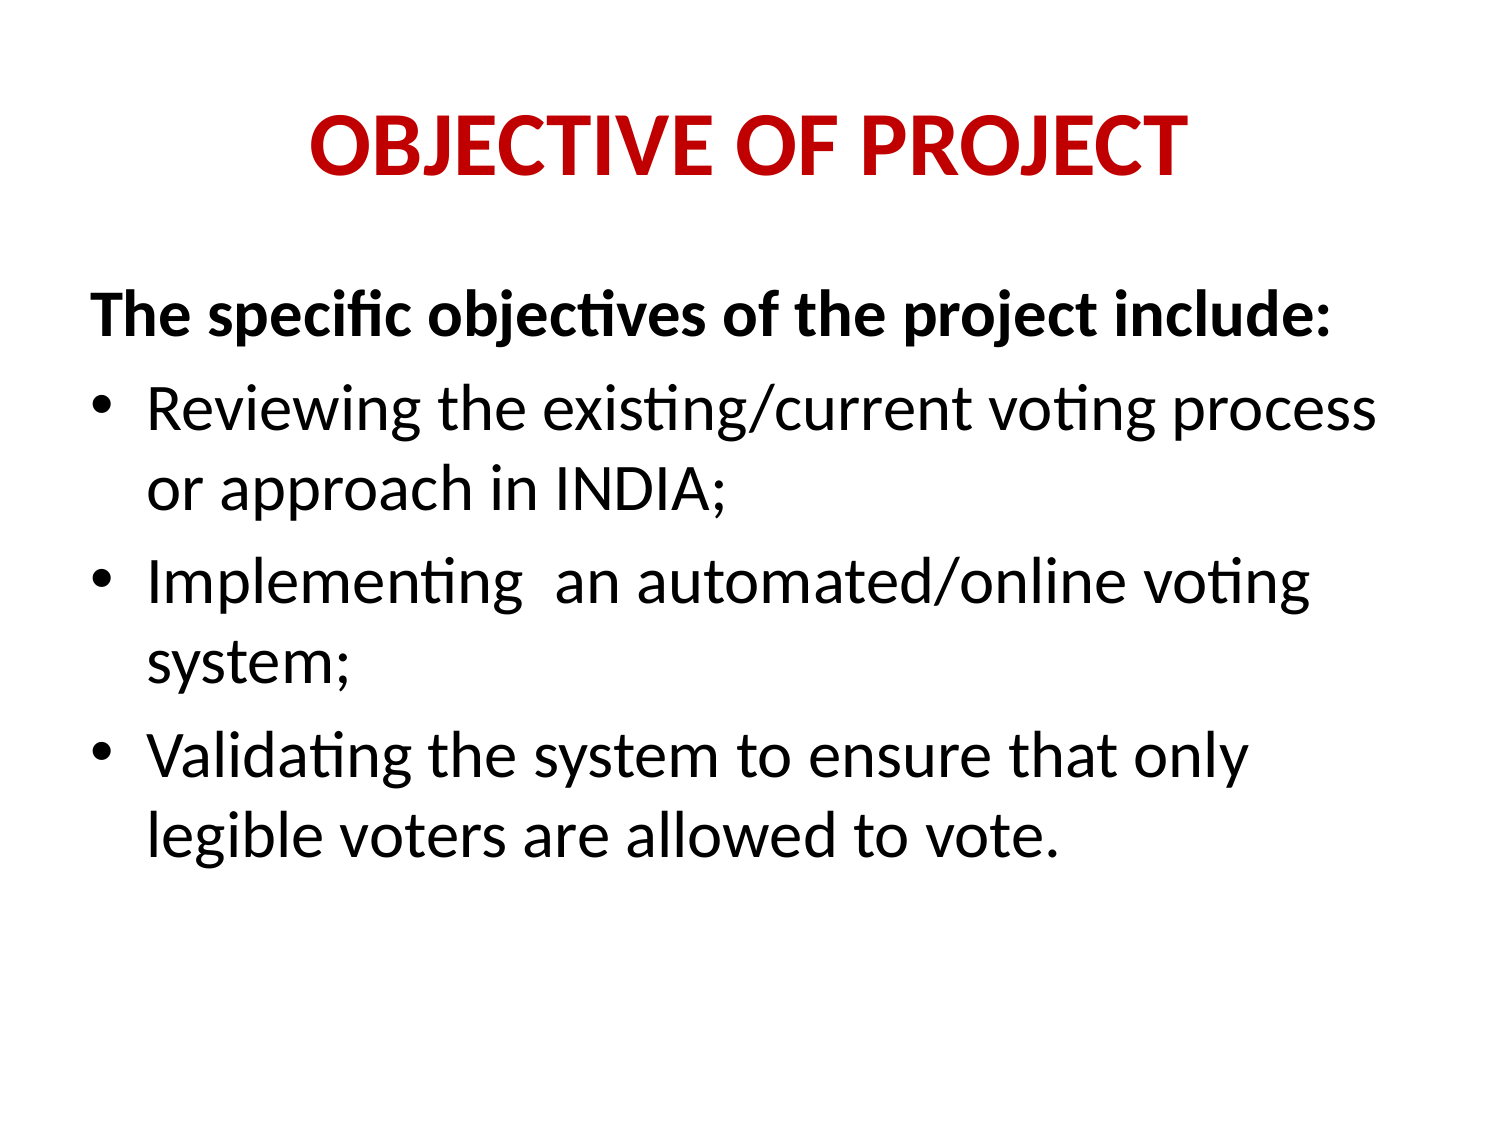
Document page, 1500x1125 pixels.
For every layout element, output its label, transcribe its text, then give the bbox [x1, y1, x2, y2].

list The specific objectives of the project include: Reviewing the existing/current voting process or approach in INDIA; Implementing an automated/online voting system; Validating the system to ensure that only legible voters are allowed to vote. [75, 262, 1425, 1005]
title OBJECTIVE OF PROJECT [75, 45, 1425, 233]
